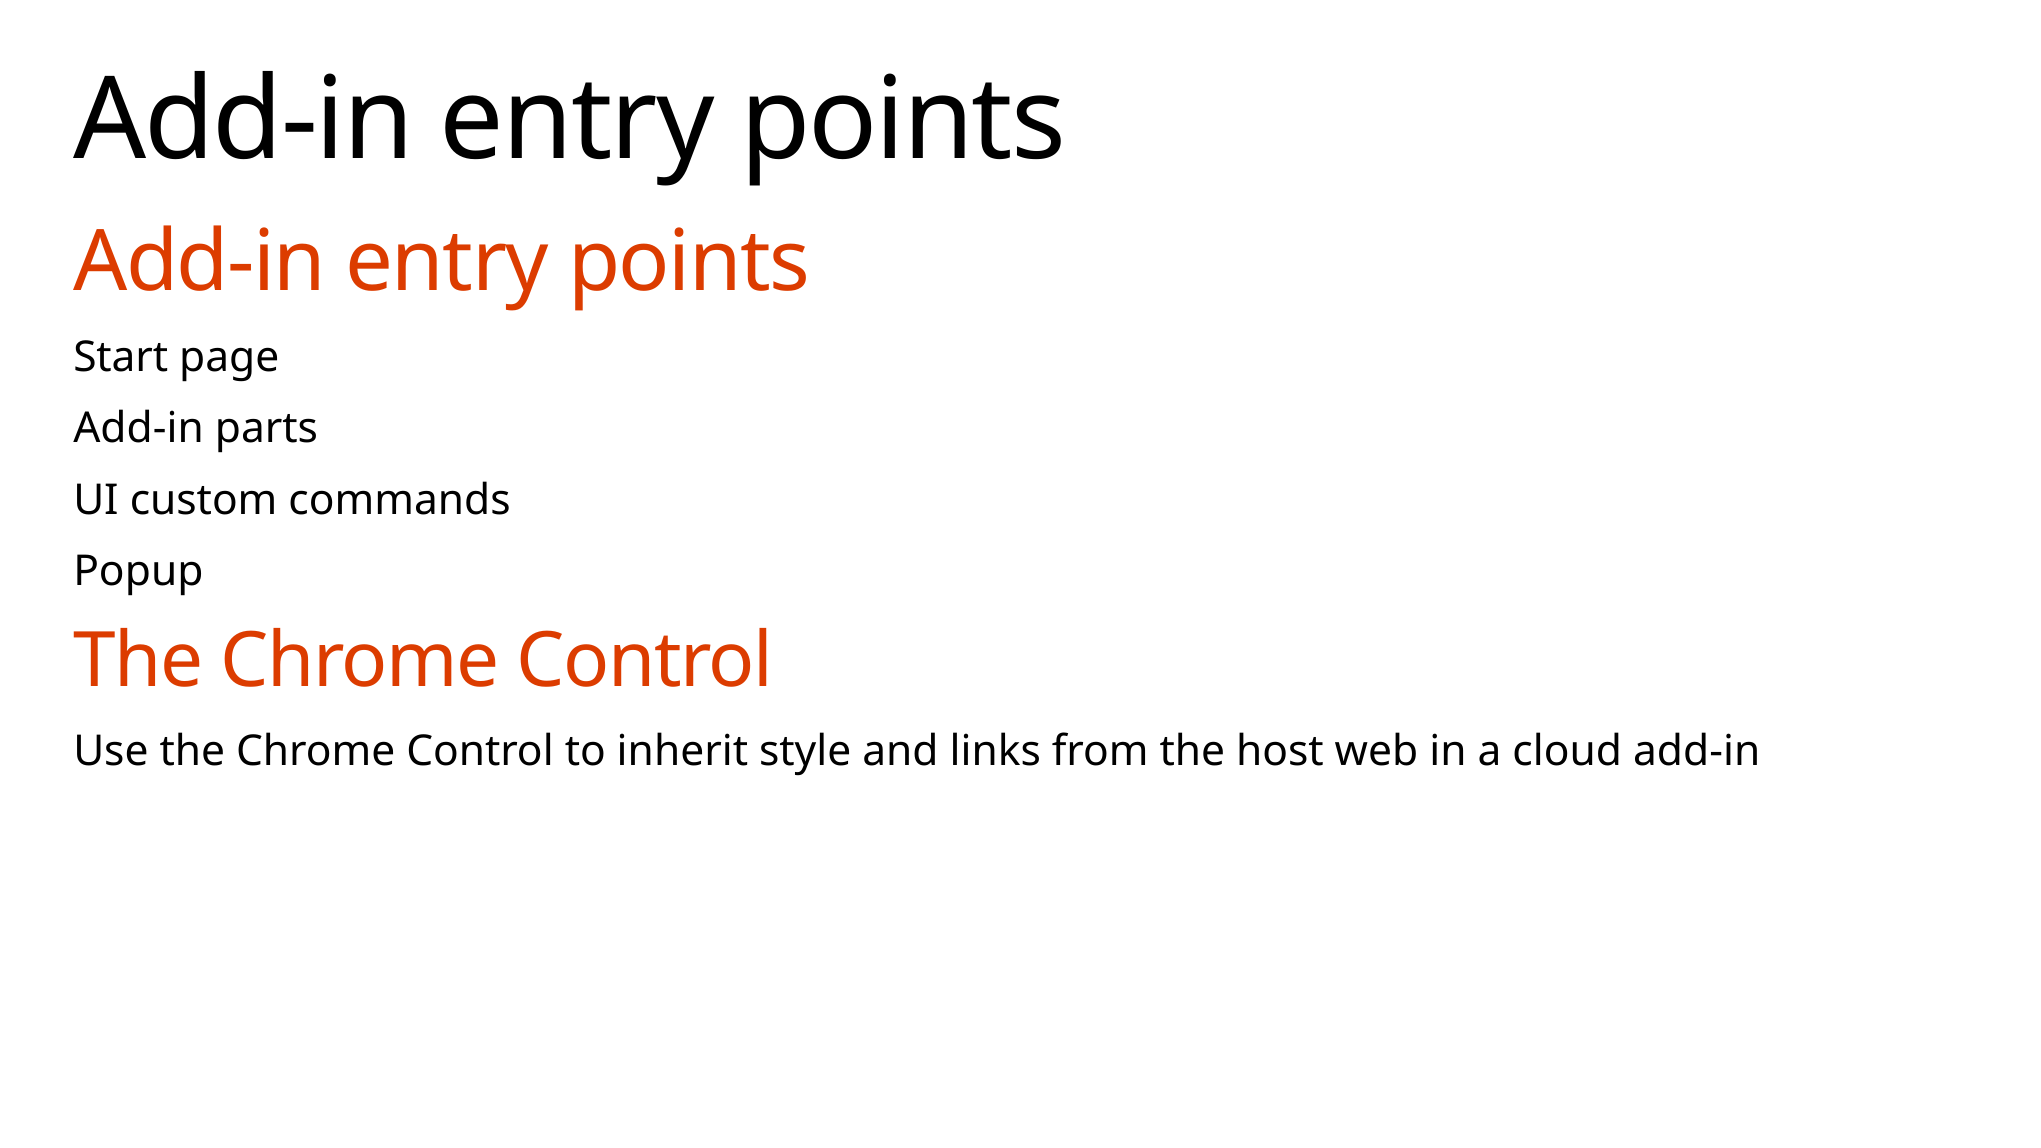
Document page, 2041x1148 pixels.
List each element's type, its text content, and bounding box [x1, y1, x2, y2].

list Add-in entry points Start page Add-in parts UI custom commands Popup The Chrome Control Use the Chrome Control to inherit style and links from the host web in a cloud add-in [42, 192, 1992, 1093]
title Add-in entry points [49, 44, 1916, 170]
